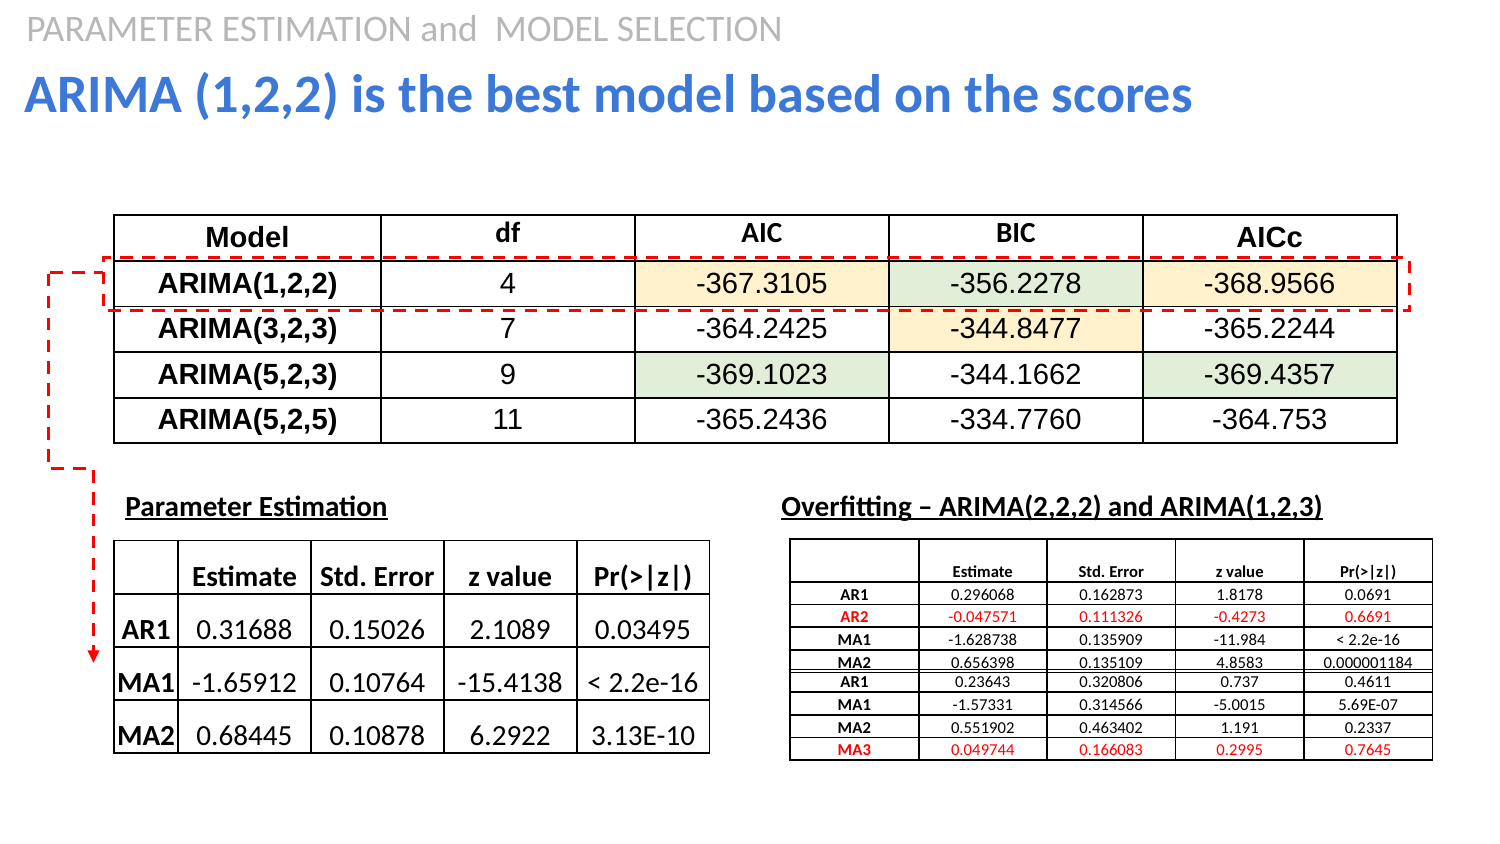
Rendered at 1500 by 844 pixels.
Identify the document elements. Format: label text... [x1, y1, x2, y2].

table_cell MA1 [791, 693, 918, 714]
text_box Parameter Estimation [114, 481, 493, 527]
table_cell 0.2337 [1305, 716, 1432, 737]
table_cell 11 [382, 399, 634, 442]
table_cell 0.31688 [179, 595, 310, 646]
table_cell -365.2436 [636, 399, 888, 442]
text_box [0, 445, 266, 491]
table_cell MA3 [791, 738, 918, 759]
table_header z value [445, 541, 576, 593]
table_header AR1 [791, 670, 918, 691]
table_header Std. Error [312, 541, 443, 593]
table_cell -364.753 [1144, 399, 1396, 442]
table_cell -369.1023 [636, 353, 888, 397]
table_cell 0.7645 [1305, 738, 1432, 759]
table_cell 7 [382, 311, 634, 351]
table_cell -1.57331 [920, 693, 1046, 714]
table_cell 1.8178 [1176, 583, 1303, 604]
table_cell 0.15026 [312, 595, 443, 646]
table_header Model [115, 216, 380, 257]
table_cell AR1 [791, 583, 918, 604]
table_cell ARIMA(5,2,5) [115, 399, 380, 442]
table_cell 0.6691 [1305, 605, 1432, 626]
table_header 0.737 [1176, 670, 1303, 691]
table_cell -0.4273 [1176, 605, 1303, 626]
table_cell -369.4357 [1144, 353, 1396, 397]
table_header 0.4611 [1305, 670, 1432, 691]
table_cell 0.000001184 [1305, 651, 1432, 669]
table_cell -1.628738 [920, 628, 1046, 649]
table_header 0.320806 [1048, 670, 1175, 691]
table_cell < 2.2e-16 [578, 648, 709, 699]
table_cell ARIMA(3,2,3) [115, 311, 380, 351]
table_cell 0.162873 [1048, 583, 1175, 604]
table_header BIC [890, 216, 1142, 257]
table_cell 0.0691 [1305, 583, 1432, 604]
text_box [103, 257, 1410, 311]
table_cell -15.4138 [445, 648, 576, 699]
table_cell -364.2425 [636, 311, 888, 351]
table_header Std. Error [1048, 540, 1175, 581]
table_header [791, 540, 918, 581]
table_cell 1.191 [1176, 716, 1303, 737]
table_cell -365.2244 [1144, 311, 1396, 351]
table_header Estimate [920, 540, 1046, 581]
table_cell 9 [382, 353, 634, 397]
table_cell 2.1089 [445, 595, 576, 646]
table_cell 3.13E-10 [578, 701, 709, 752]
table_cell MA1 [791, 628, 918, 649]
table_header Pr(>|z|) [578, 541, 709, 593]
table_cell 5.69E-07 [1305, 693, 1432, 714]
table_cell < 2.2e-16 [1305, 628, 1432, 649]
table_cell MA2 [791, 716, 918, 737]
table_header Estimate [179, 541, 310, 593]
table_cell 0.68445 [179, 701, 310, 752]
table_cell 0.656398 [920, 651, 1046, 669]
table_cell 0.551902 [920, 716, 1046, 737]
table_cell 0.135909 [1048, 628, 1175, 649]
table_cell 4.8583 [1176, 651, 1303, 669]
table_cell -1.65912 [179, 648, 310, 699]
table_cell -5.0015 [1176, 693, 1303, 714]
list ARIMA (1,2,2) is the best model based on the scores [13, 60, 1500, 148]
table_header AIC [636, 216, 888, 257]
table_cell -334.7760 [890, 399, 1142, 442]
table_header z value [1176, 540, 1303, 581]
table_header 0.23643 [920, 670, 1046, 691]
table_header Pr(>|z|) [1305, 540, 1432, 581]
text_box Overfitting – ARIMA(2,2,2) and ARIMA(1,2,3) [770, 481, 1433, 527]
table_cell AR1 [115, 595, 177, 646]
table_cell -344.1662 [890, 353, 1142, 397]
table_header AICc [1144, 216, 1396, 257]
table_cell MA2 [791, 651, 918, 669]
table_cell 0.135109 [1048, 651, 1175, 669]
table_cell 0.10764 [312, 648, 443, 699]
table_cell MA1 [115, 648, 177, 699]
table_cell 0.049744 [920, 738, 1046, 759]
table_cell MA2 [115, 701, 177, 752]
table_cell 0.166083 [1048, 738, 1175, 759]
table_cell 0.463402 [1048, 716, 1175, 737]
table_cell ARIMA(5,2,3) [115, 353, 380, 397]
table_cell 0.10878 [312, 701, 443, 752]
table_cell AR2 [791, 605, 918, 626]
table_header df [382, 216, 634, 257]
table_cell 0.314566 [1048, 693, 1175, 714]
table_cell -0.047571 [920, 605, 1046, 626]
table_cell -11.984 [1176, 628, 1303, 649]
table_header [115, 541, 177, 593]
title PARAMETER ESTIMATION and MODEL SELECTION [15, 2, 824, 56]
table_cell 0.03495 [578, 595, 709, 646]
table_cell 6.2922 [445, 701, 576, 752]
table_cell 0.111326 [1048, 605, 1175, 626]
table_cell 0.296068 [920, 583, 1046, 604]
table_cell 0.2995 [1176, 738, 1303, 759]
table_cell -344.8477 [890, 311, 1142, 351]
